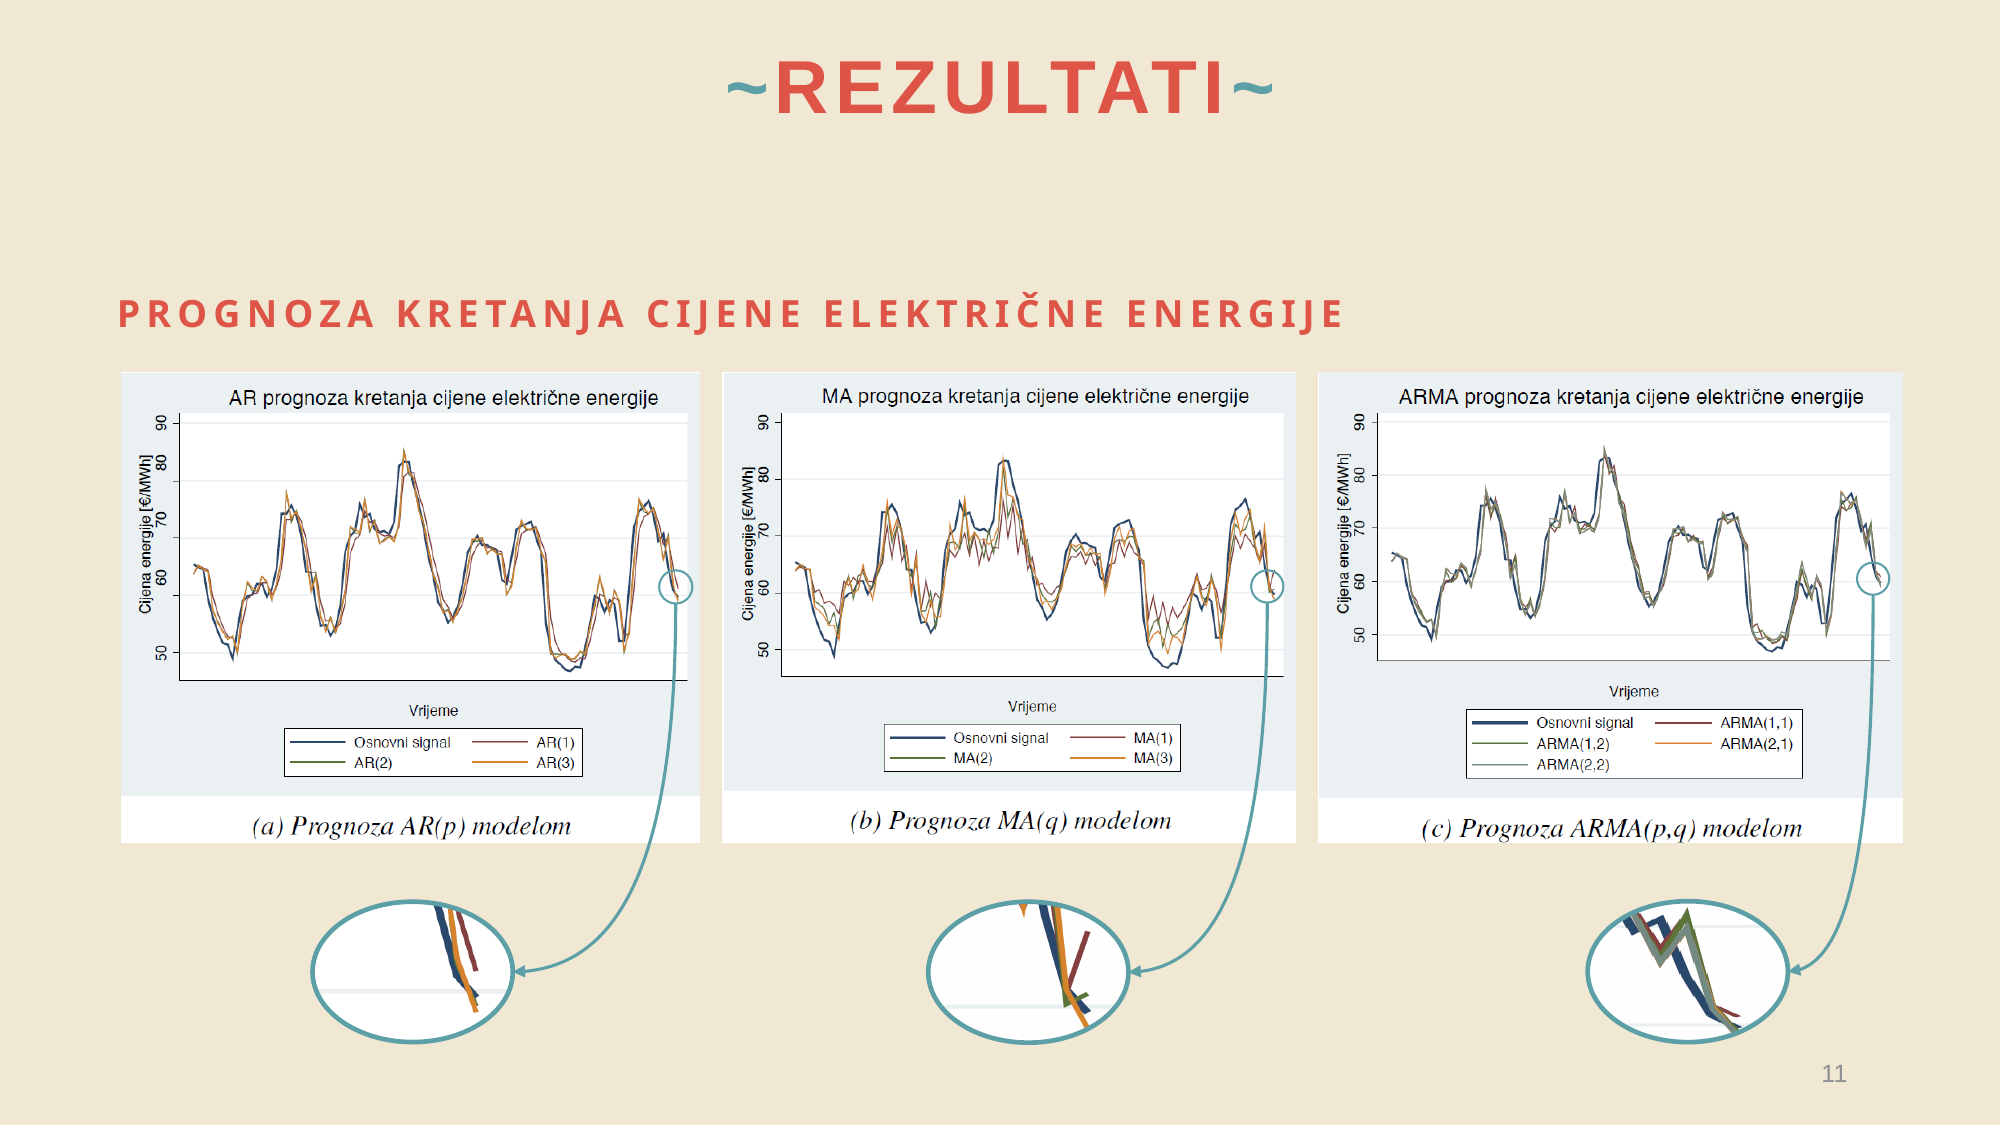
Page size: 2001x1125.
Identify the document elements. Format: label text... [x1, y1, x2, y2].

picture [121, 372, 700, 843]
picture [312, 901, 513, 1043]
picture [722, 372, 1296, 843]
picture [1587, 901, 1788, 1043]
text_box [409, 706, 779, 870]
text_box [1642, 740, 2000, 826]
text_box PROGNOZA KRETANJA CIJENE ELEKTRIČNE ENERGIJE [102, 283, 1359, 343]
text_box ~REZULTATI~ [390, 31, 1610, 136]
picture [928, 901, 1129, 1043]
slide_number 11 [1412, 1042, 1863, 1103]
picture [1318, 372, 1903, 843]
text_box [1012, 717, 1383, 857]
